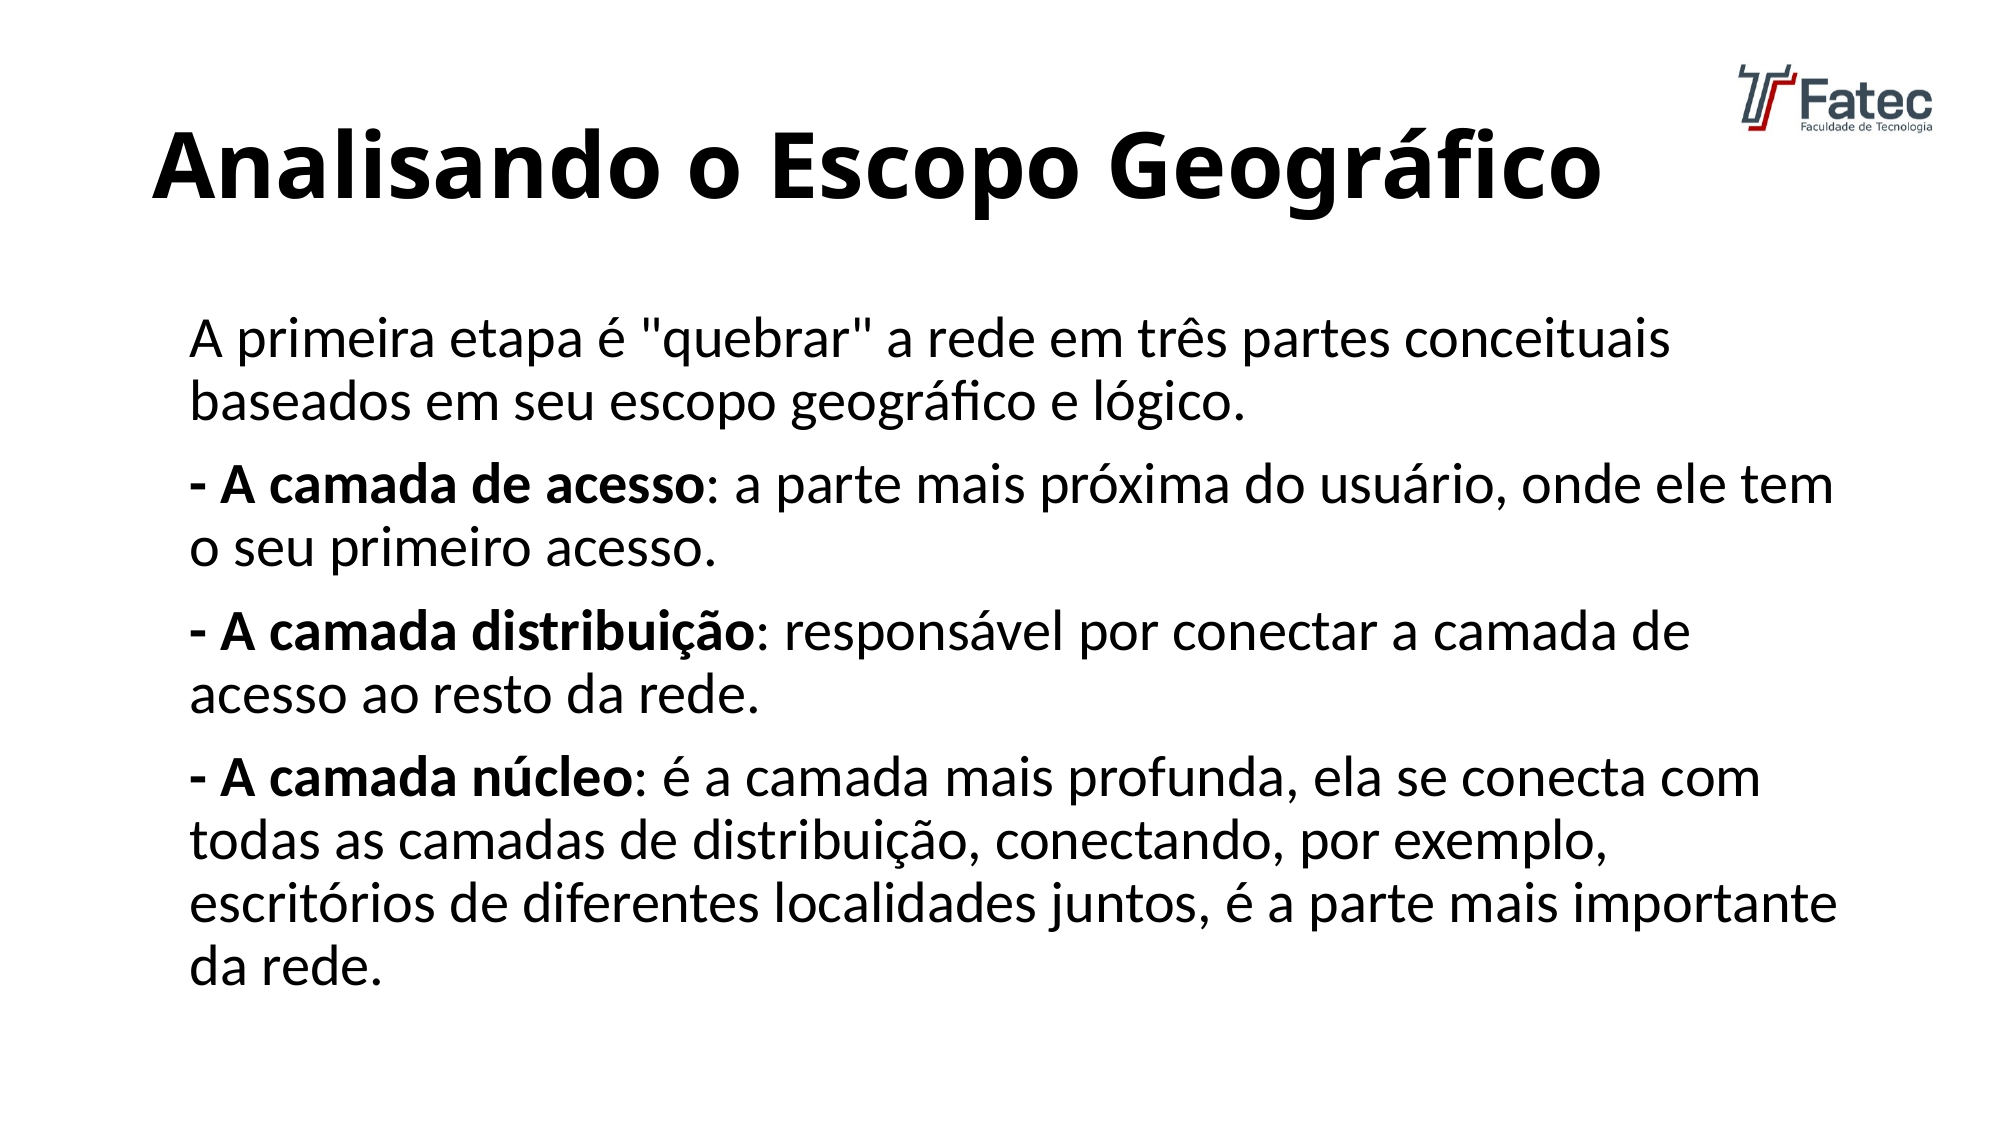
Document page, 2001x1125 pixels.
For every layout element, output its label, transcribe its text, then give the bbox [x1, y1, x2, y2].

title Analisando o Escopo Geográfico [137, 59, 1863, 278]
list A primeira etapa é "quebrar" a rede em três partes conceituais baseados em seu escopo geográfico e lógico. - A camada de acesso: a parte mais próxima do usuário, onde ele tem o seu primeiro acesso. - A camada distribuição: responsável por conectar a camada de acesso ao resto da rede. - A camada núcleo: é a camada mais profunda, ela se conecta com todas as camadas de distribuição, conectando, por exemplo, escritórios de diferentes localidades juntos, é a parte mais importante da rede. [137, 299, 1863, 1014]
picture [1696, 49, 1978, 152]
